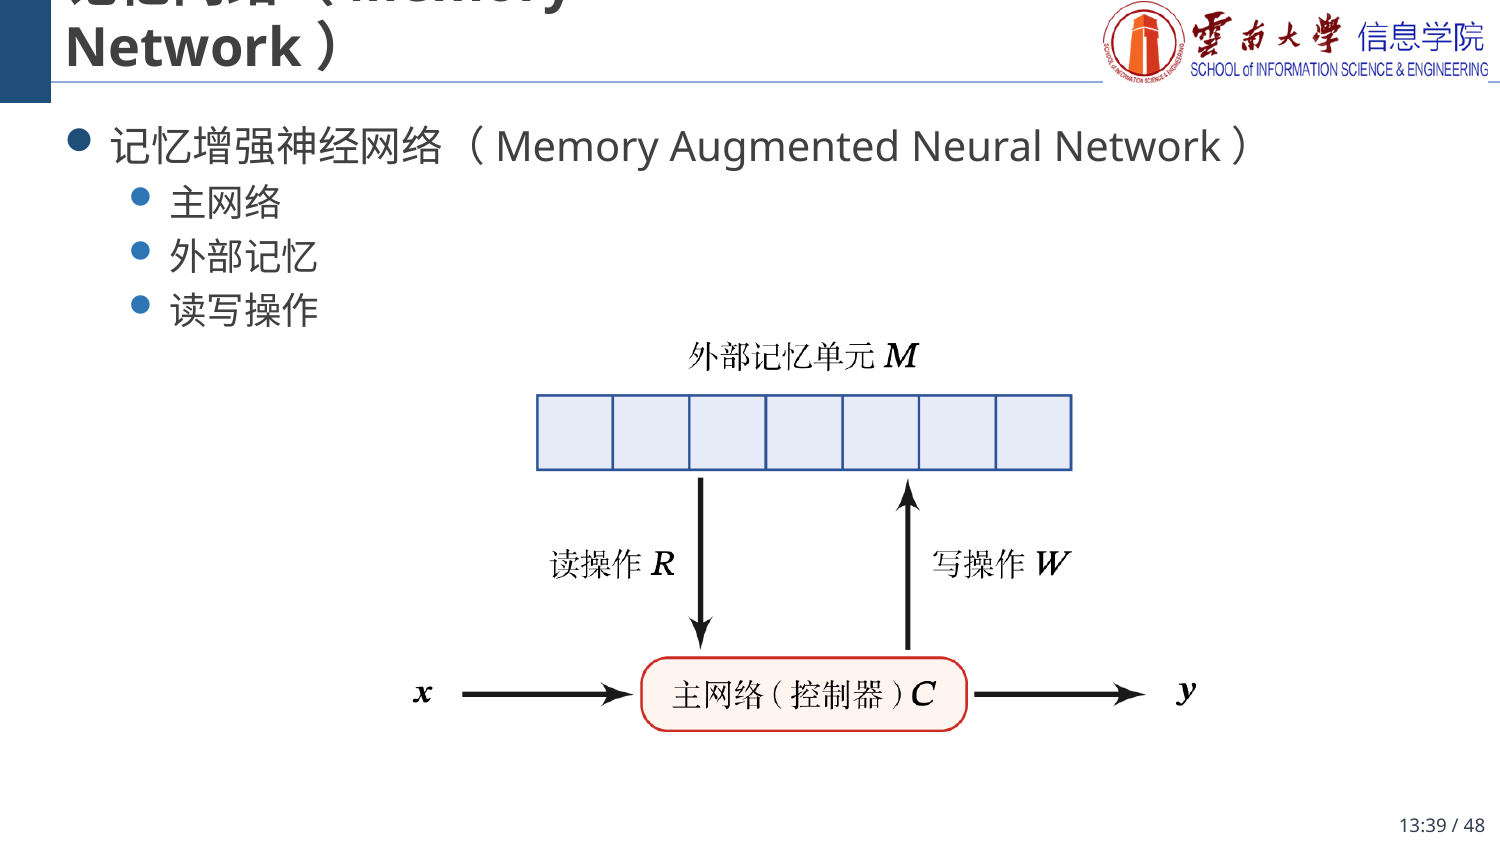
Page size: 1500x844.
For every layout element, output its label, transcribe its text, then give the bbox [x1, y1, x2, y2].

title 记忆网络（Memory Network） [49, 10, 886, 85]
picture [377, 310, 1254, 742]
picture [1103, 1, 1488, 83]
list 记忆增强神经网络（Memory Augmented Neural Network） 主网络 外部记忆 读写操作 [49, 102, 1448, 779]
